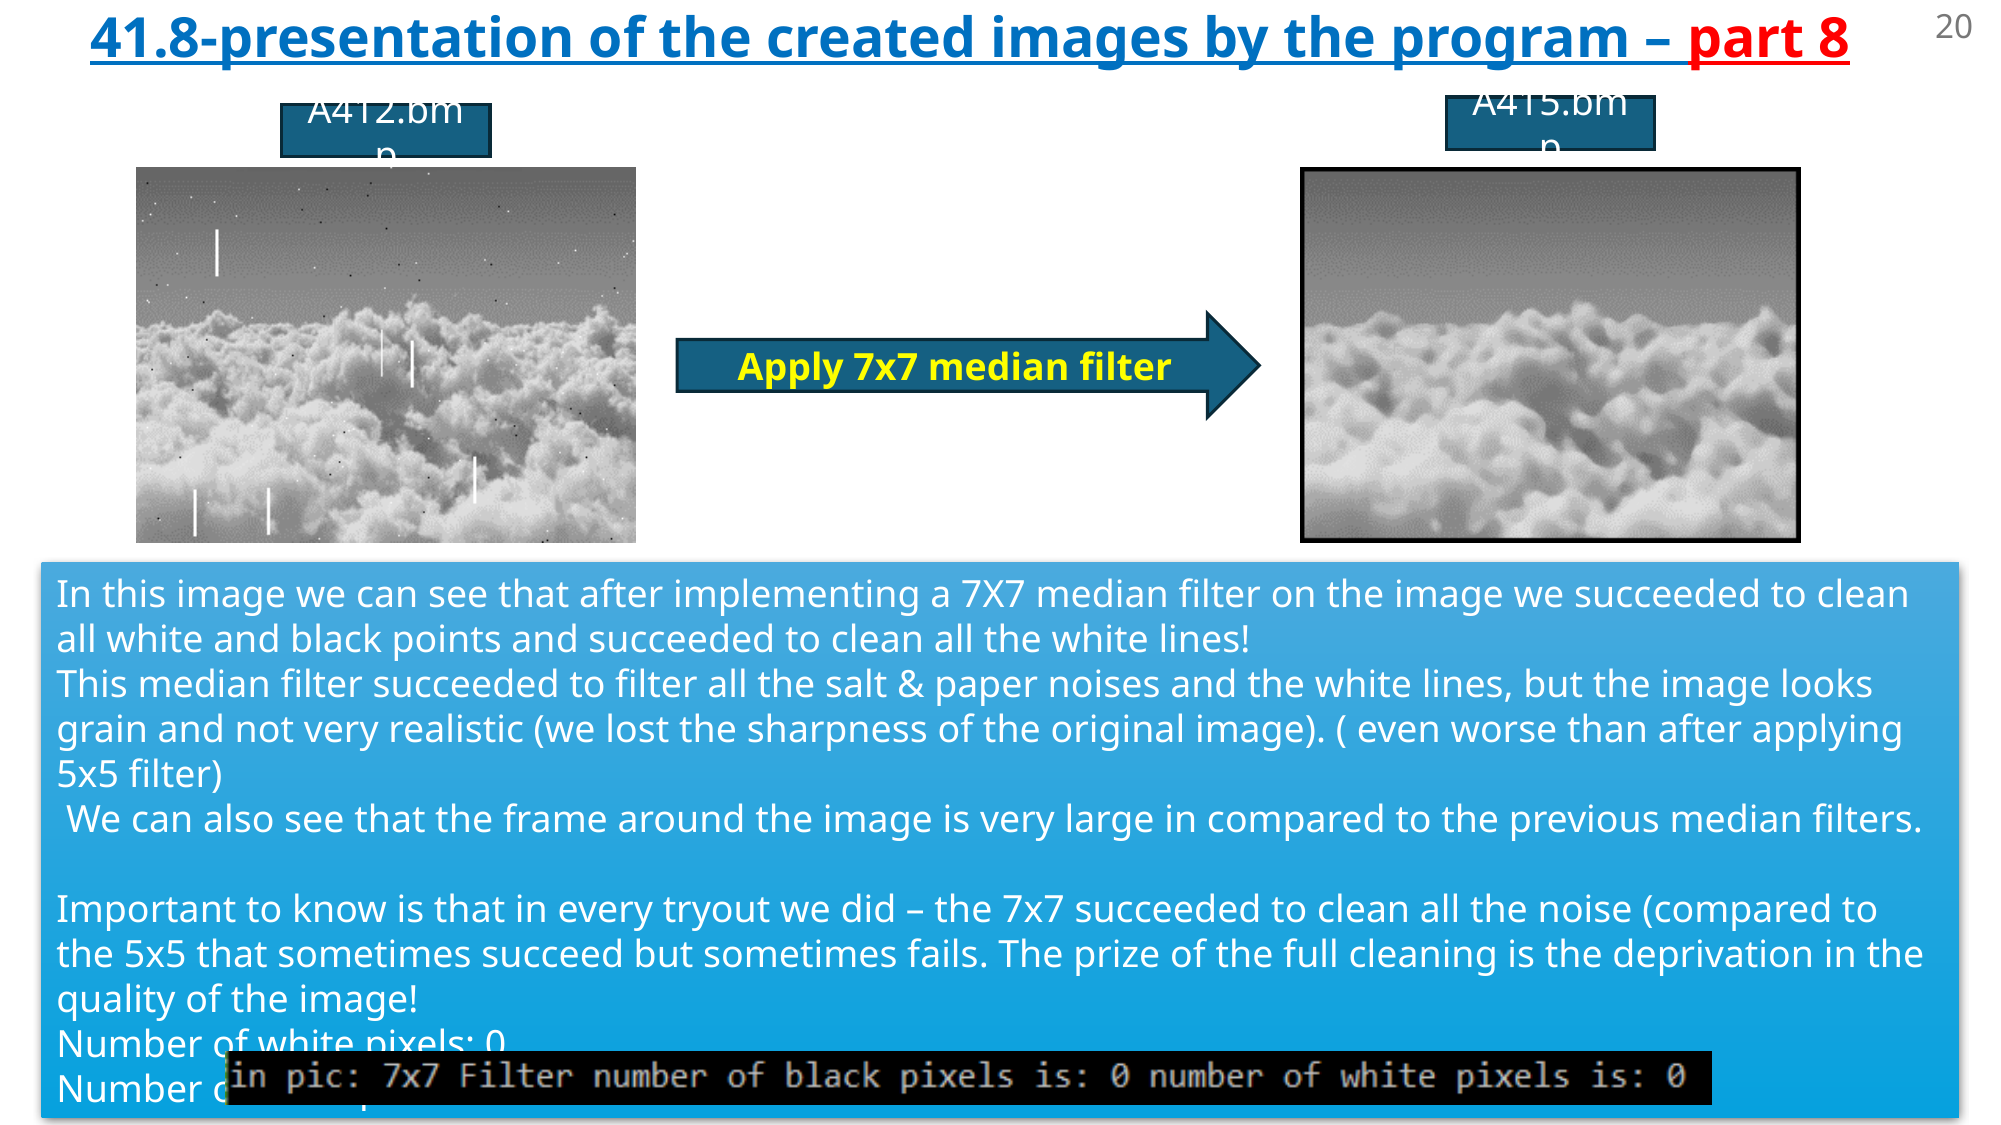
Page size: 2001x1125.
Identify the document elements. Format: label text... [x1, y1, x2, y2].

picture [135, 167, 637, 544]
text_box Apply 7x7 median filter [675, 309, 1262, 422]
picture [1299, 167, 1802, 544]
slide_number 20 [1920, 0, 2000, 58]
text_box A412.bmp [280, 103, 492, 158]
text_box A415.bmp [1445, 95, 1656, 151]
text_box In this image we can see that after implementing a 7X7 median filter on the image we succeeded to clean all white and black points and succeeded to clean all the white lines! This median filter succeeded to filter all the salt & paper noises and the white lines, but the image looks grain and not very realistic (we lost the sharpness of the original image). ( even worse than after applying 5x5 filter) We can also see that the frame around the image is very large in compared to the previous median filters. Important to know is that in every tryout we did – the 7x7 succeeded to clean all the noise (compared to the 5x5 that sometimes succeed but sometimes fails. The prize of the full cleaning is the deprivation in the quality of the image! Number of white pixels: 0 Number of black pixels: 0 [41, 562, 1959, 1118]
text_box 41.8-presentation of the created images by the program – part 8 [75, 0, 1925, 97]
picture [224, 1051, 1711, 1106]
